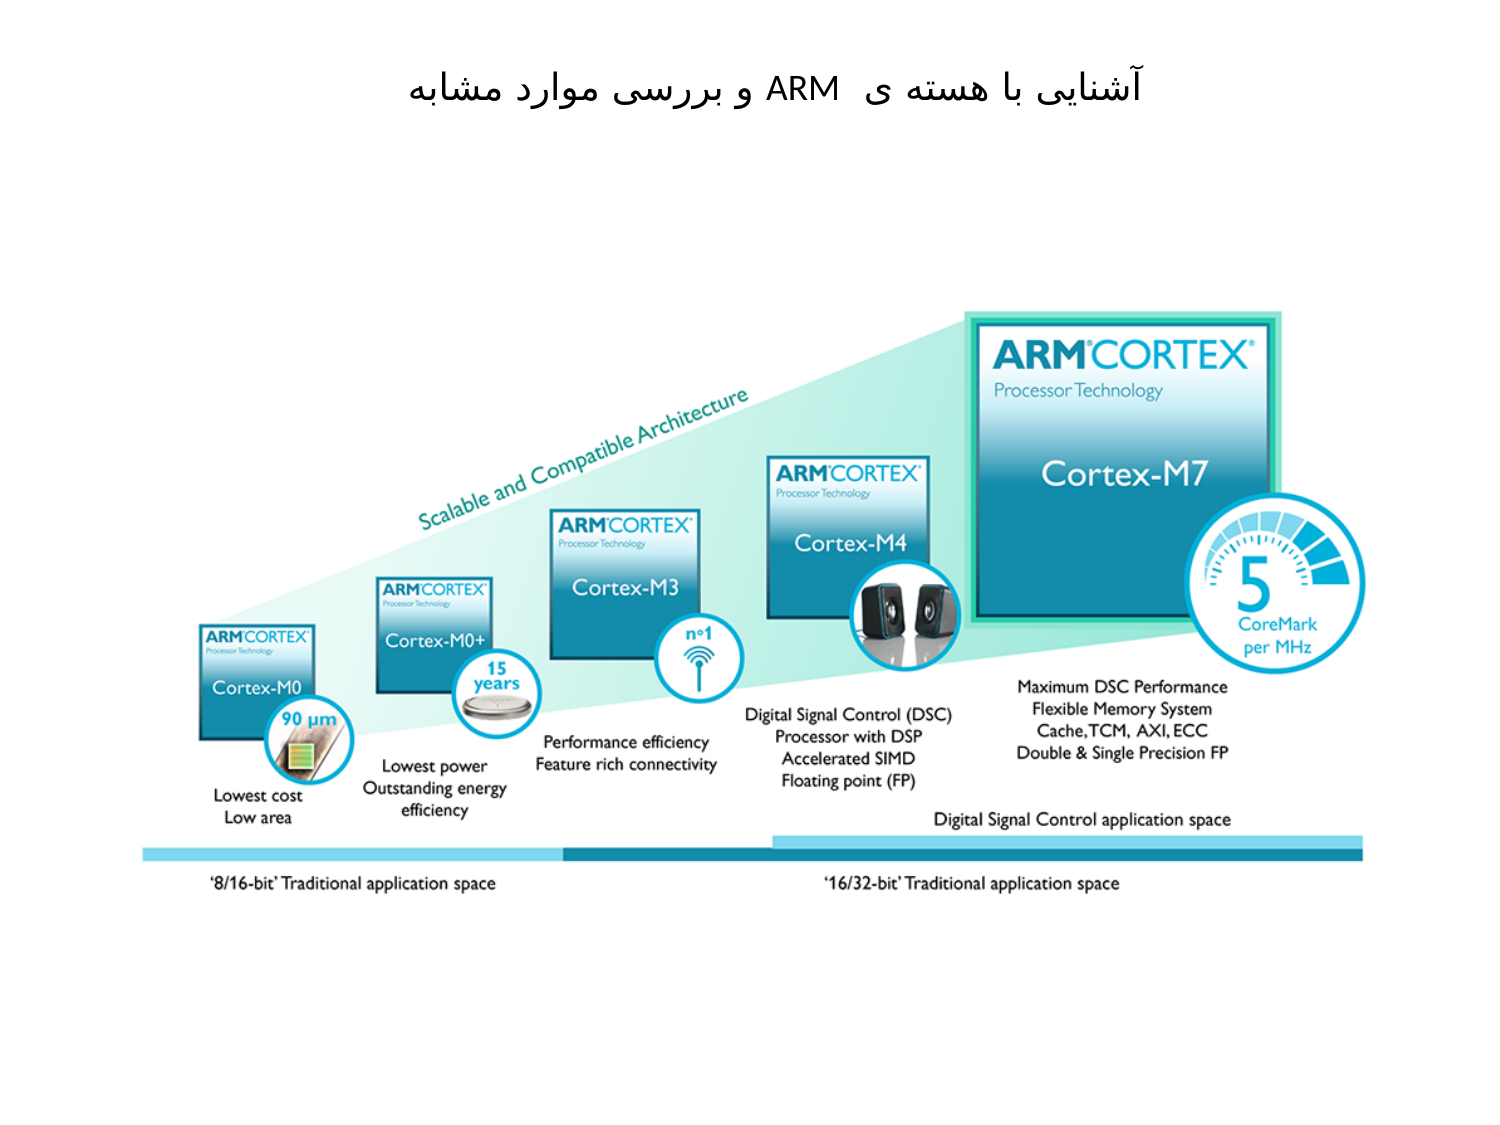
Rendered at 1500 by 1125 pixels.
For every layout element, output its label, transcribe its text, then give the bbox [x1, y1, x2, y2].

picture [121, 276, 1379, 914]
text_box آشنایی با هسته ی ARM و بررسی موارد مشابه [151, 55, 1400, 116]
